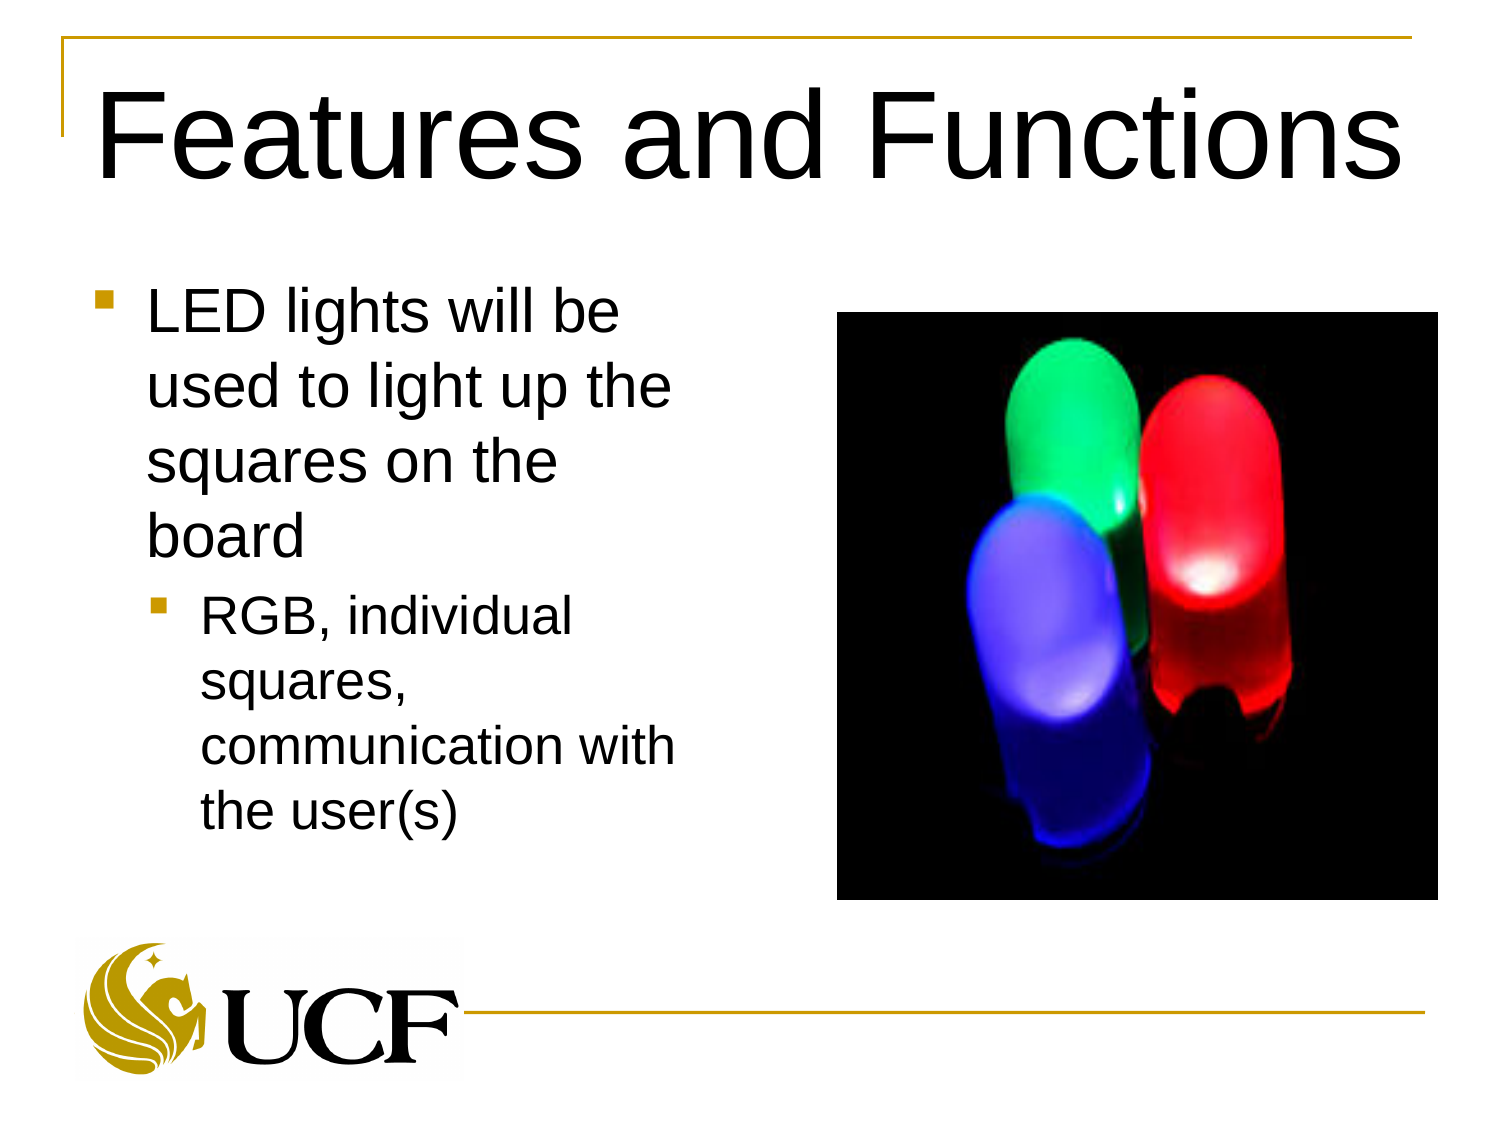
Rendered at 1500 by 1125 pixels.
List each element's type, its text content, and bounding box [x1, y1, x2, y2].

title Features and Functions [75, 45, 1425, 233]
list LED lights will be used to light up the squares on the board RGB, individual squares, communication with the user(s) [75, 262, 713, 1006]
picture [837, 312, 1438, 901]
picture [74, 937, 464, 1082]
